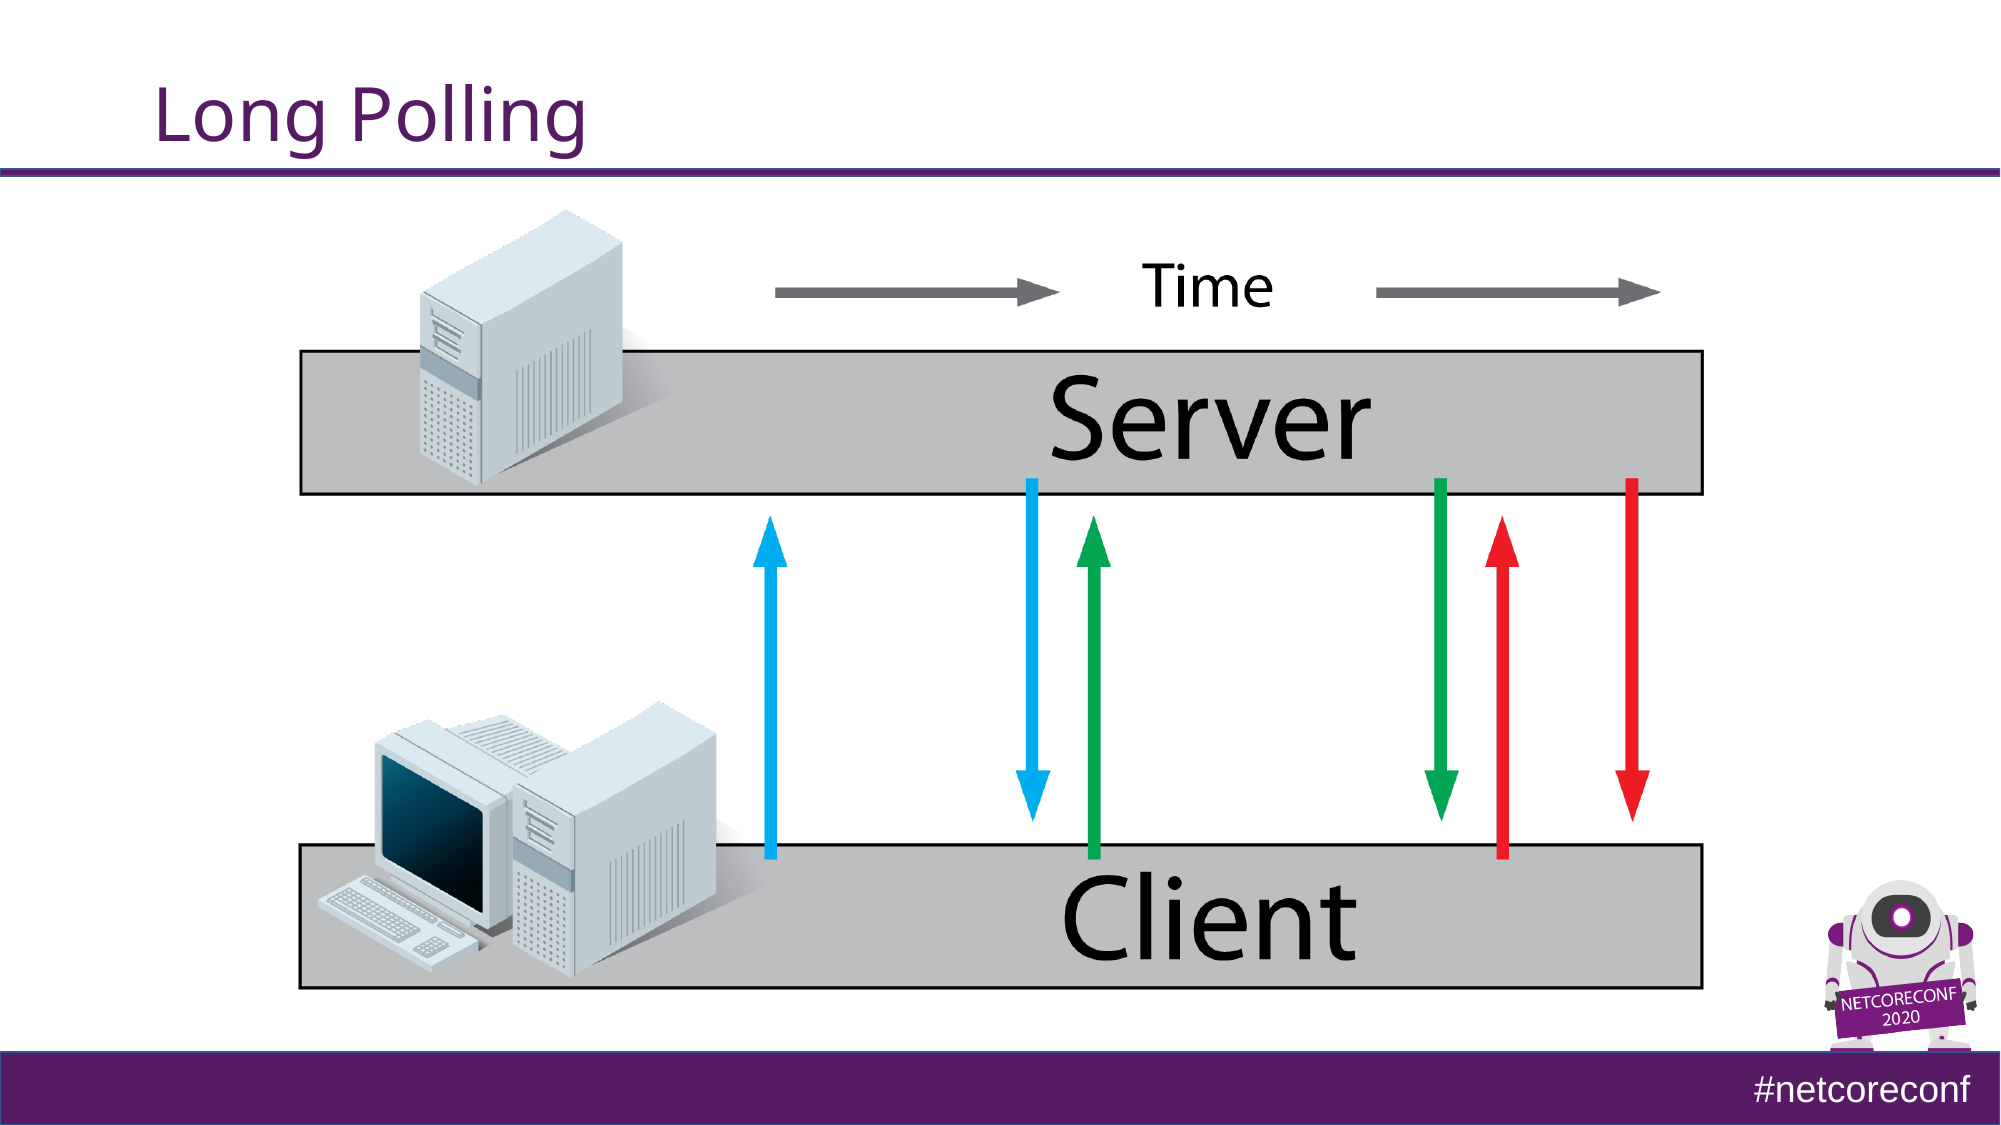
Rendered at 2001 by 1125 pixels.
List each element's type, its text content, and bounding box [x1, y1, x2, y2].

picture [293, 202, 1708, 1001]
picture [1824, 880, 1977, 1051]
title Long Polling [137, 20, 1863, 213]
